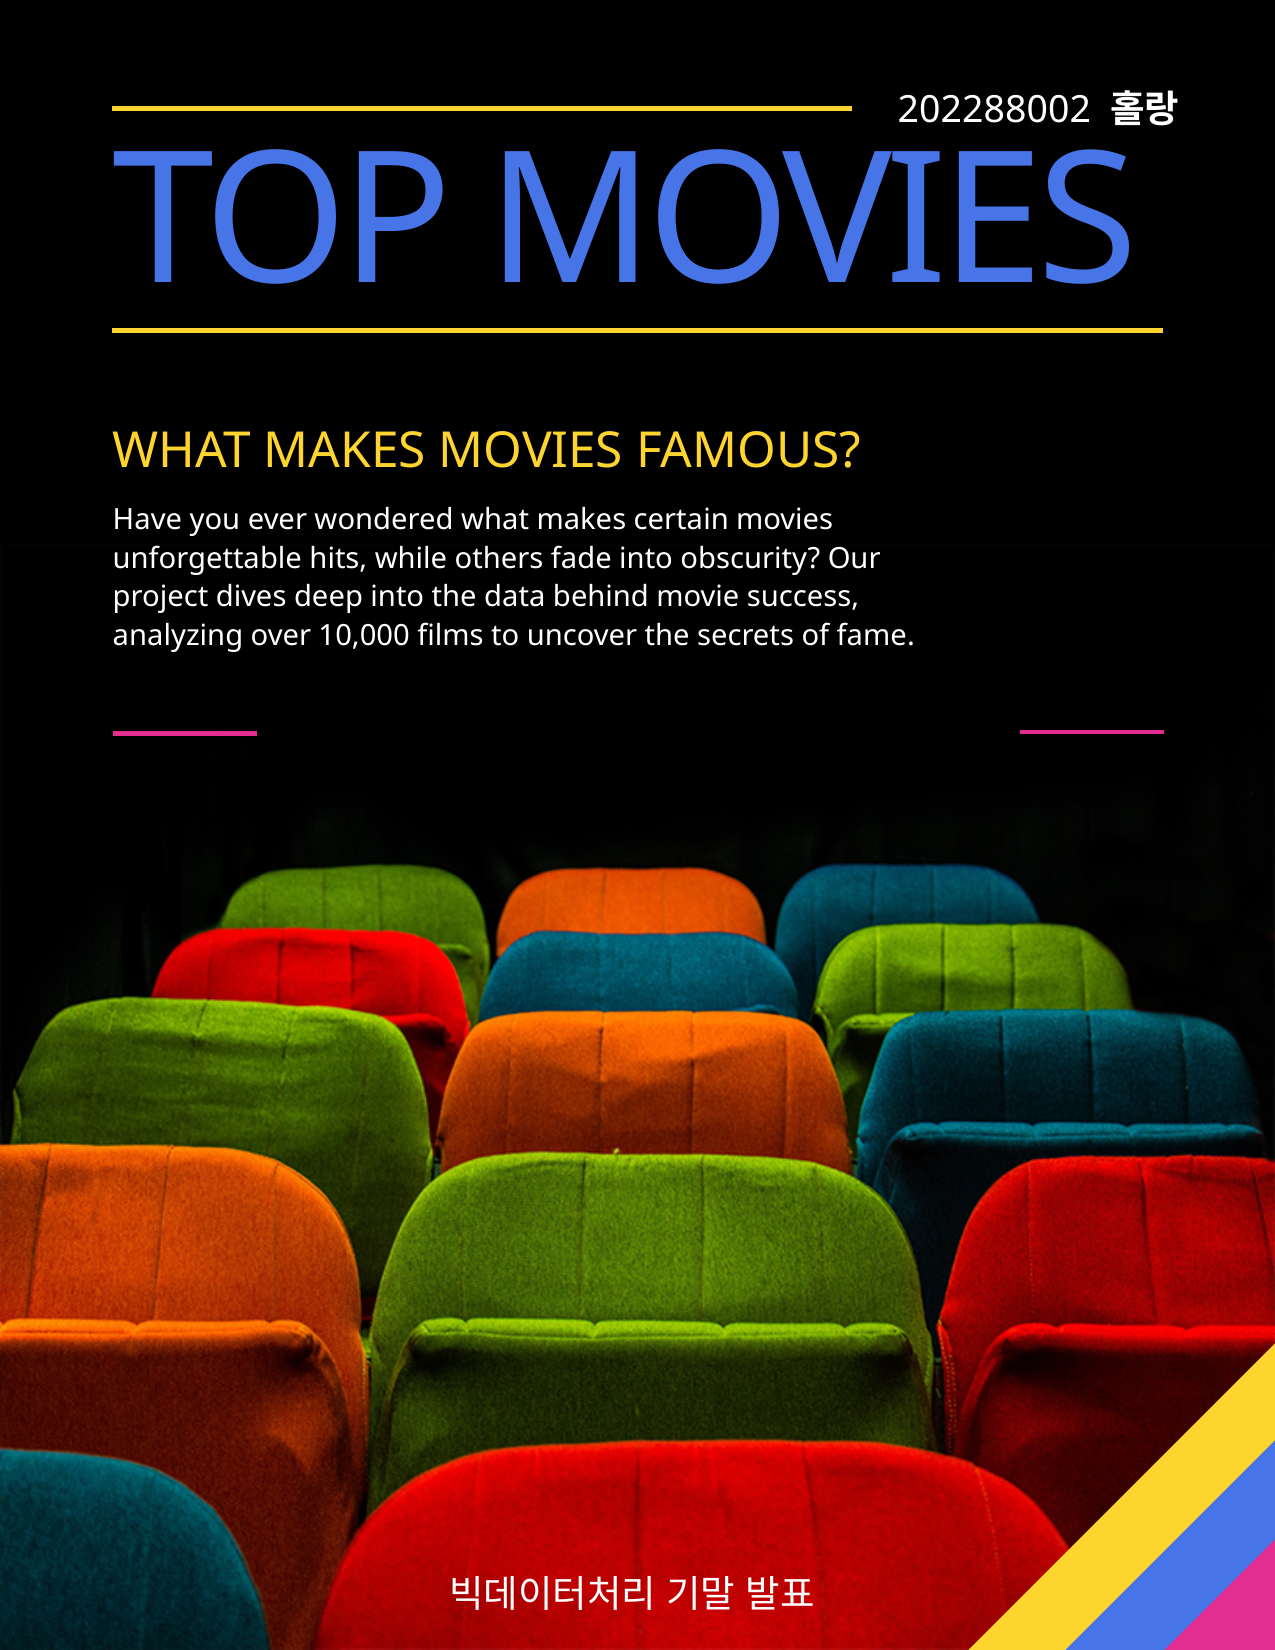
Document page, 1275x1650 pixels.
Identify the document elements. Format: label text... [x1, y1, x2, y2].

list Have you ever wondered what makes certain movies unforgettable hits, while others fade into obscurity? Our project dives deep into the data behind movie success, analyzing over 10,000 films to uncover the secrets of fame. [112, 489, 947, 703]
list 빅데이터처리 기말 발표 [297, 1562, 978, 1628]
list WHAT MAKES MOVIES FAMOUS? [112, 417, 923, 483]
list 202288002 홀랑 [112, 83, 1179, 140]
picture [0, 0, 1275, 1650]
title Top MovieS [112, 158, 1179, 288]
